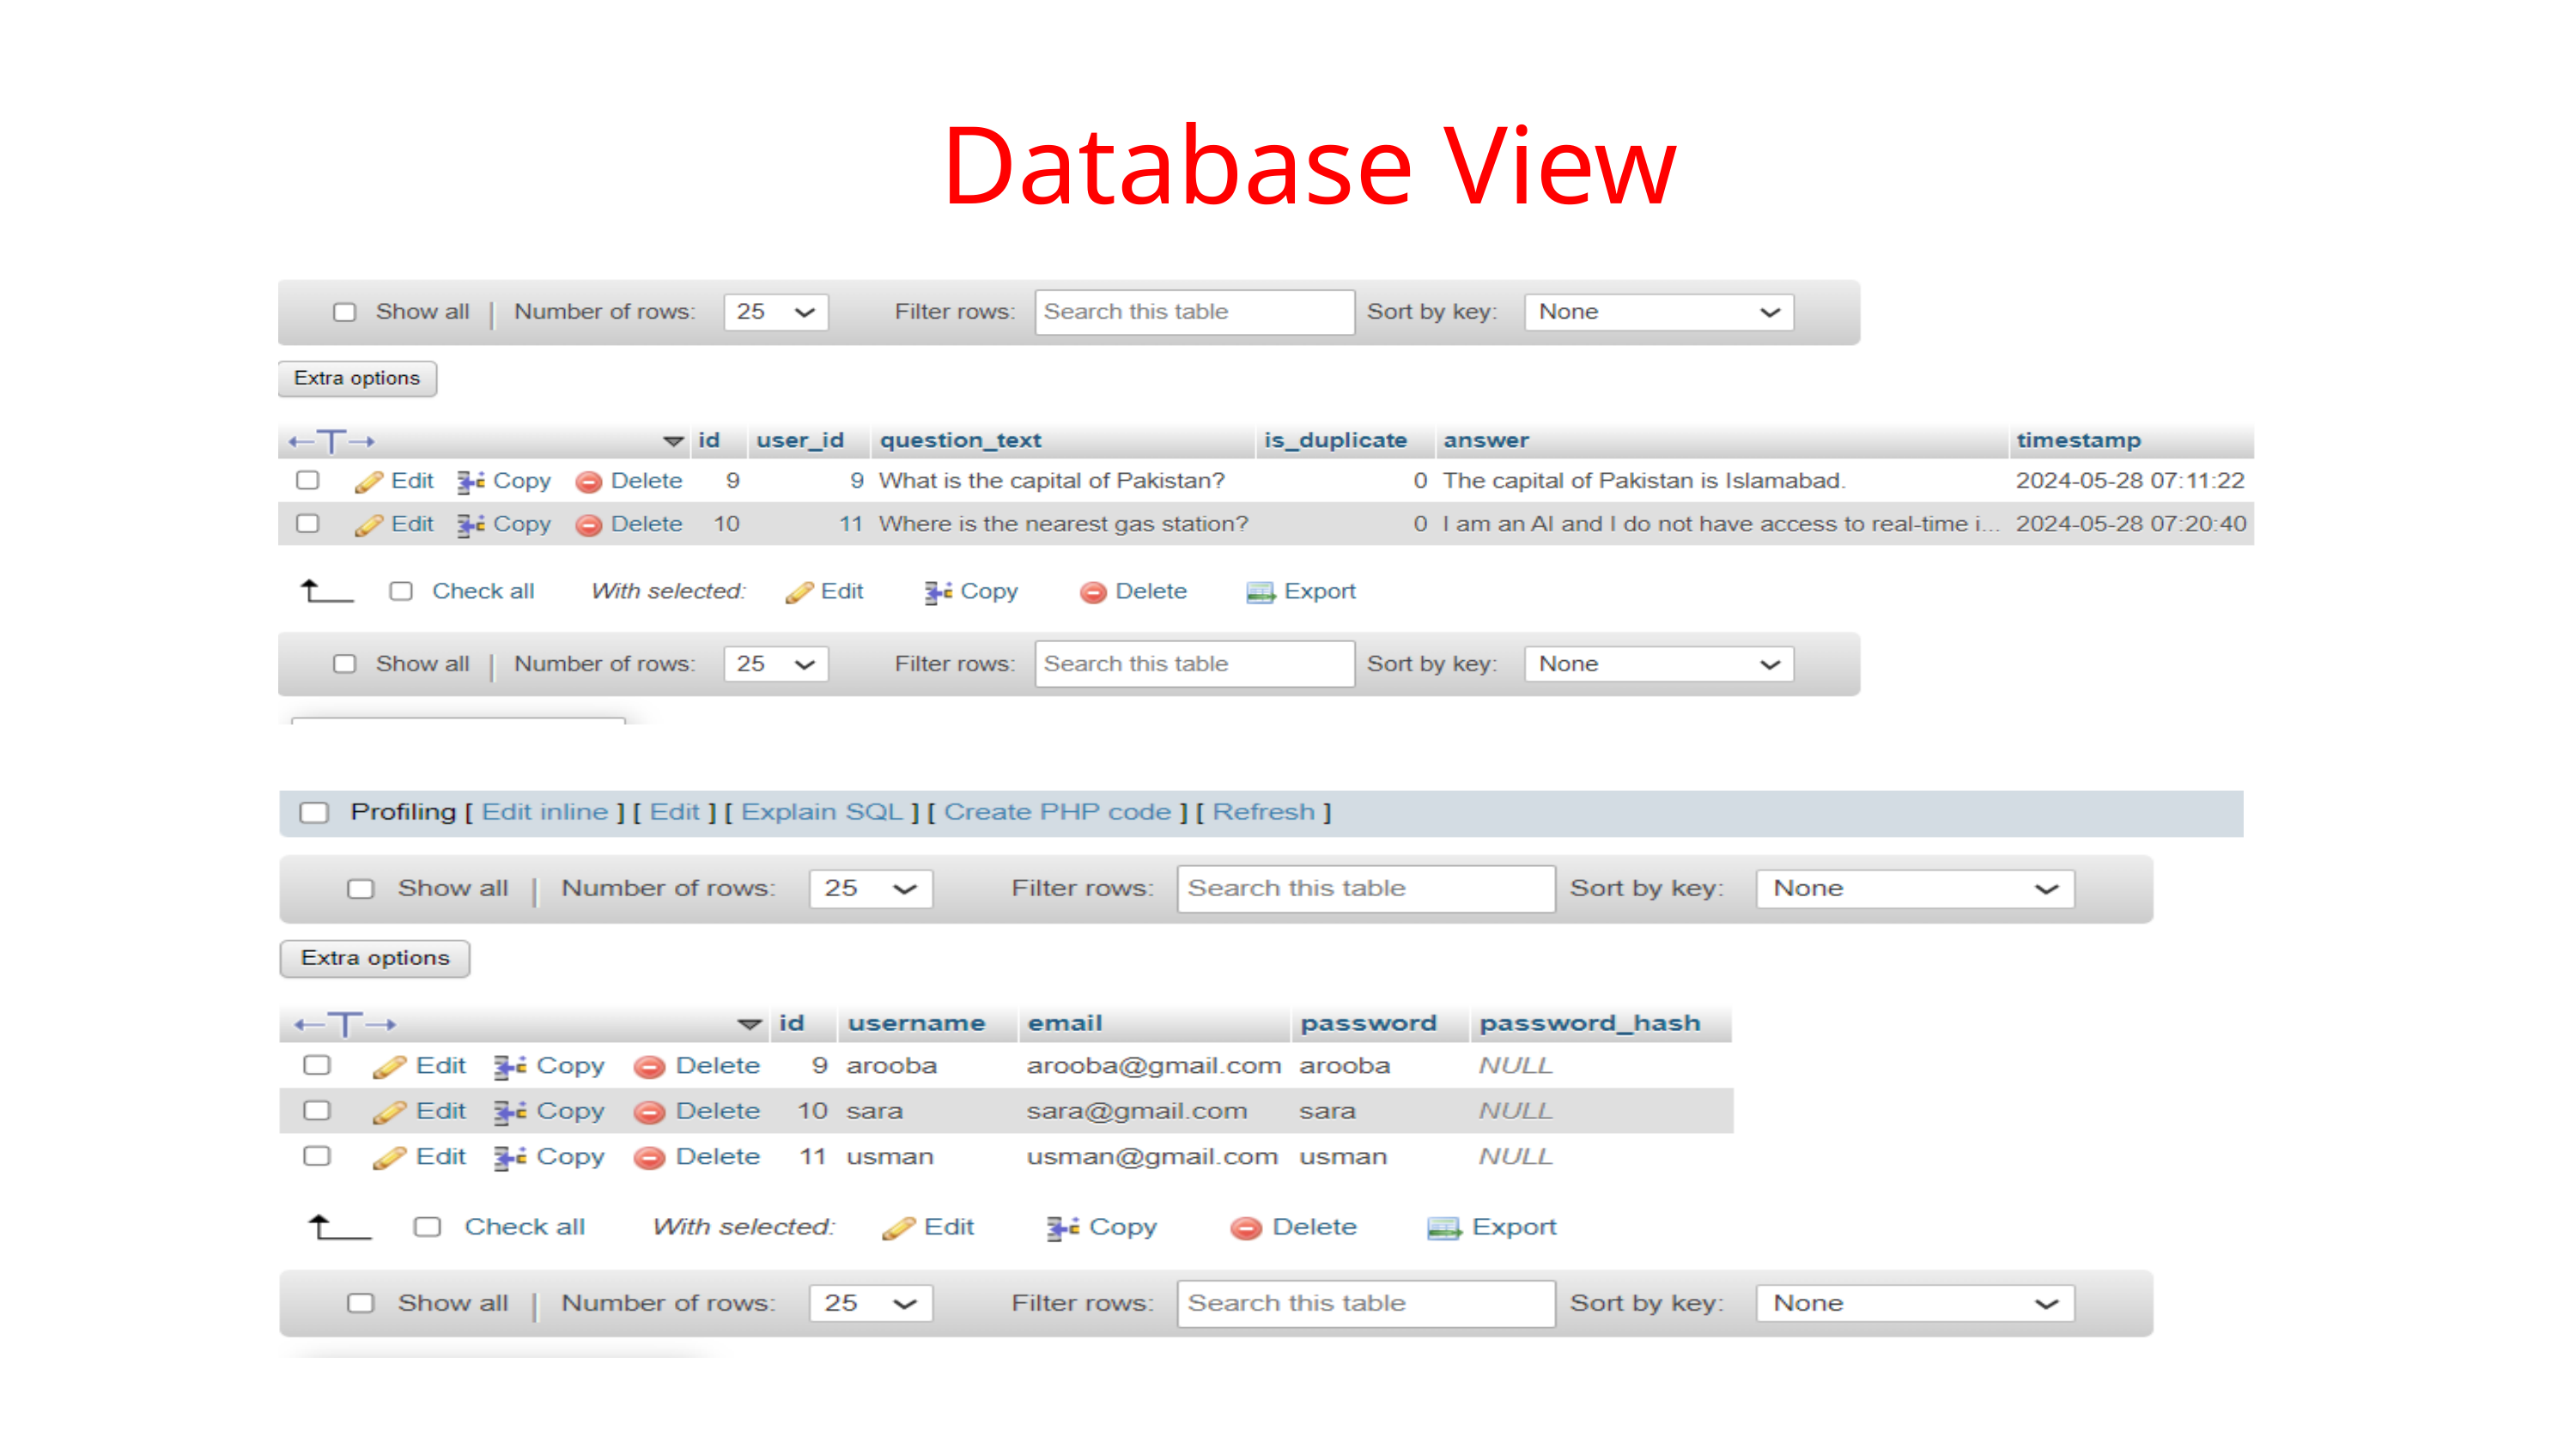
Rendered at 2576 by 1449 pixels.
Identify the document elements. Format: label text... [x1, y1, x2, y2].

text_box Database View [0, 39, 2576, 226]
picture [278, 791, 2244, 1358]
picture [278, 273, 2287, 724]
